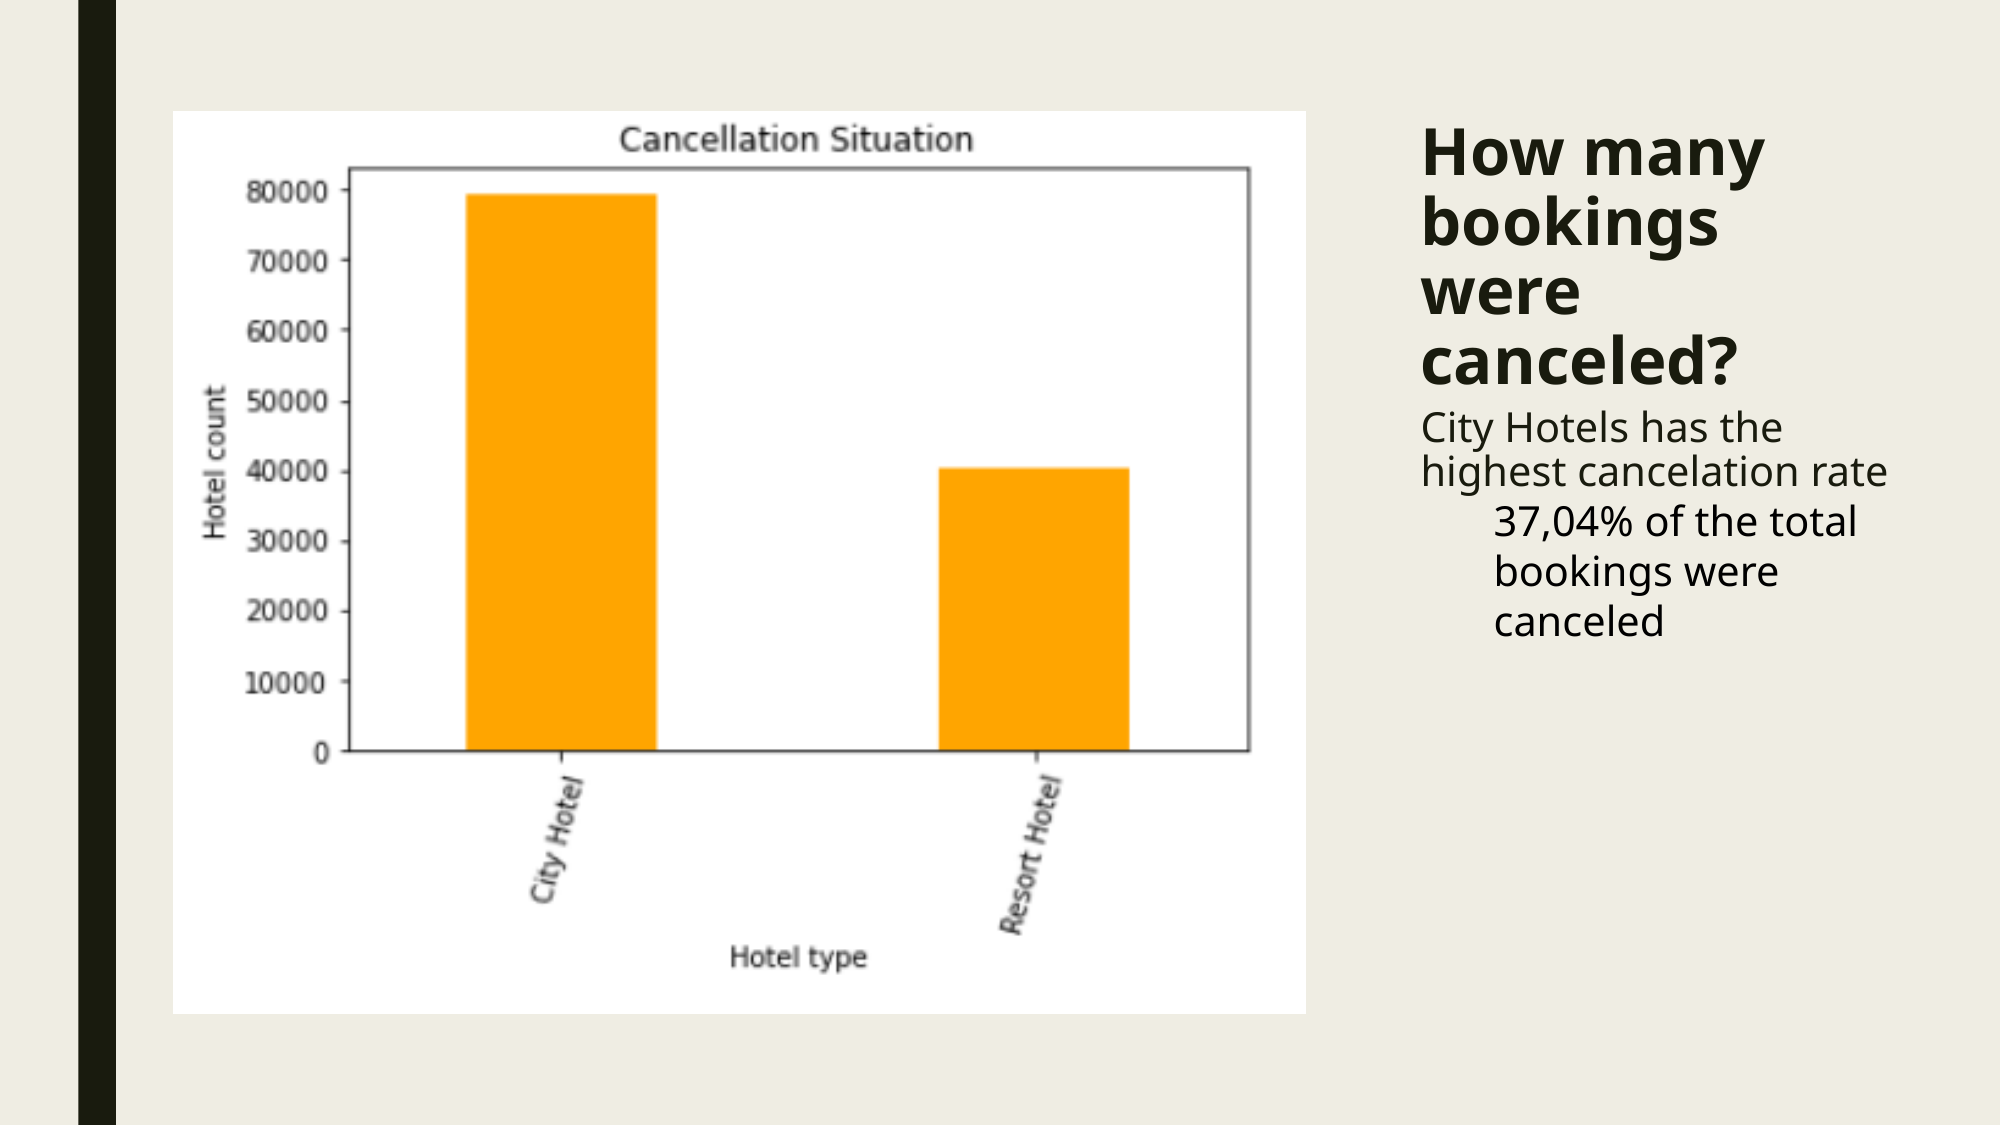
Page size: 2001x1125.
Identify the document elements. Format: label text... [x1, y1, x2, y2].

text_box City Hotels has the highest cancelation rate 37,04% of the total bookings were canceled [1405, 383, 1907, 767]
picture [172, 111, 1306, 1014]
title How many bookings were canceled? [1405, 111, 1907, 383]
